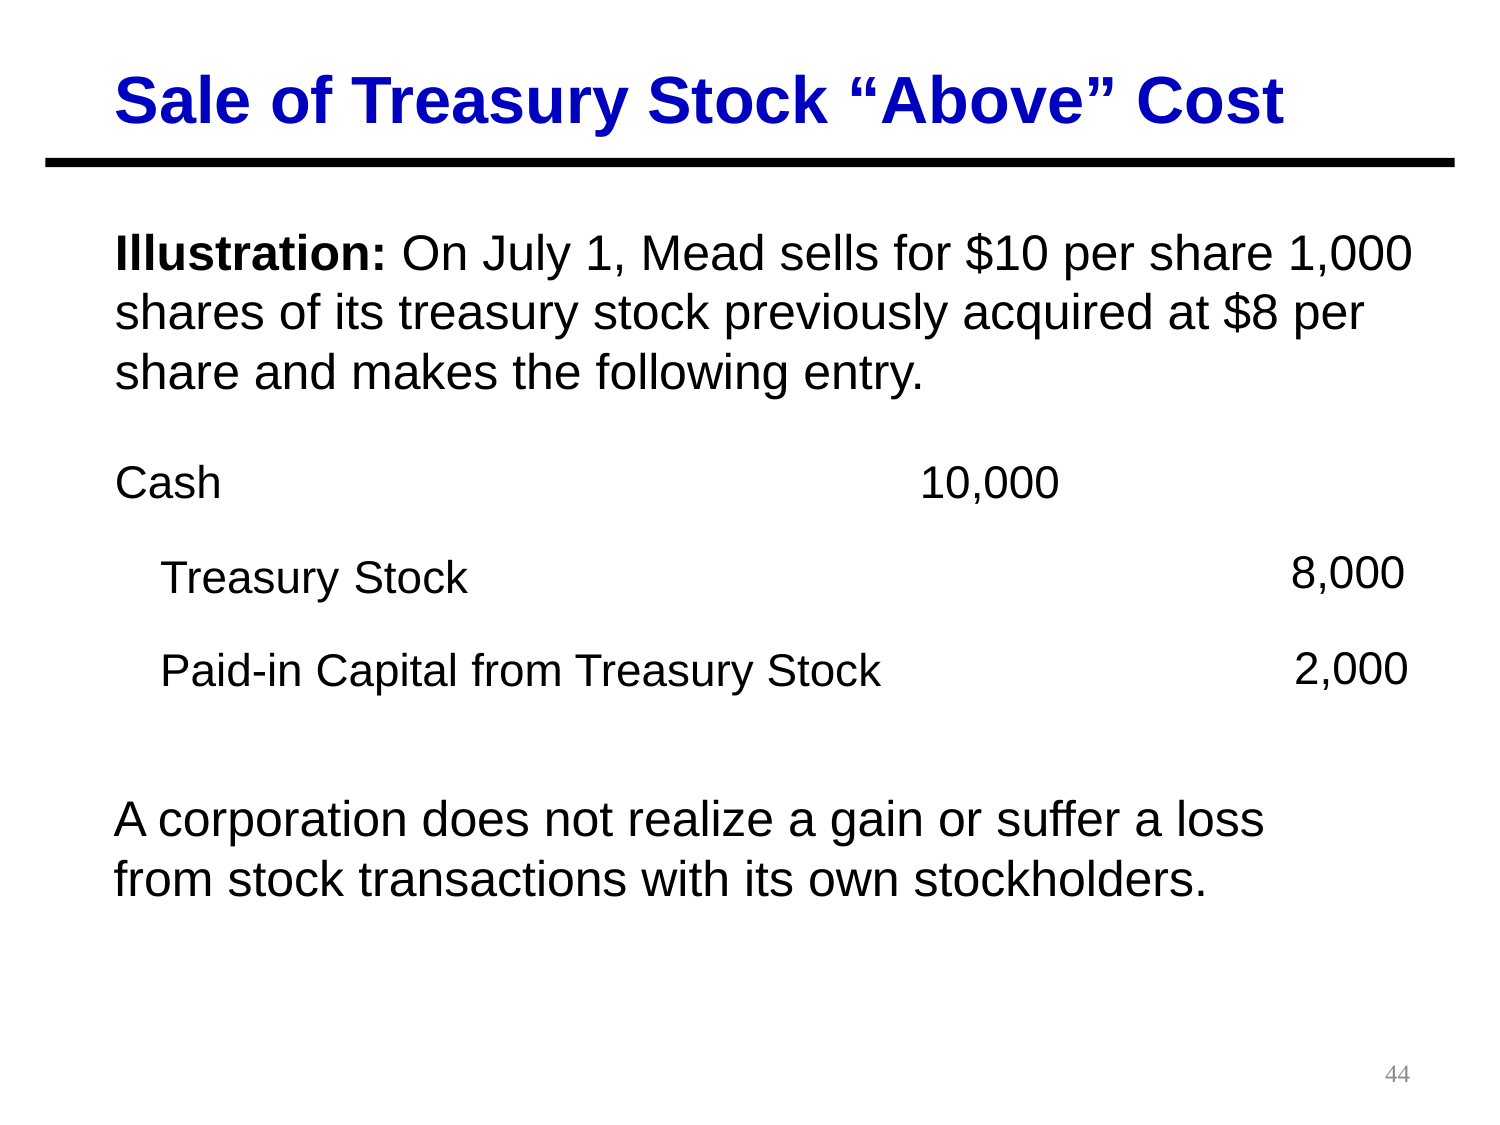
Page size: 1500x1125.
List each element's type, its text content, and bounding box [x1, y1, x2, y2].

text_box 2,000 [1279, 637, 1500, 700]
text_box Cash [99, 451, 300, 515]
text_box 8,000 [1275, 541, 1499, 604]
text_box 10,000 [904, 451, 1166, 515]
text_box Paid-in Capital from Treasury Stock [145, 639, 1275, 715]
text_box Treasury Stock [145, 542, 663, 615]
text_box Sale of Treasury Stock “Above” Cost [99, 50, 1350, 142]
text_box Illustration: On July 1, Mead sells for $10 per share 1,000 shares of its treasury stock previously acquired at $8 per share and makes the following entry. [99, 212, 1500, 449]
text_box A corporation does not realize a gain or suffer a loss from stock transactions with its own stockholders. [98, 778, 1388, 914]
slide_number 44 [1074, 1042, 1425, 1103]
